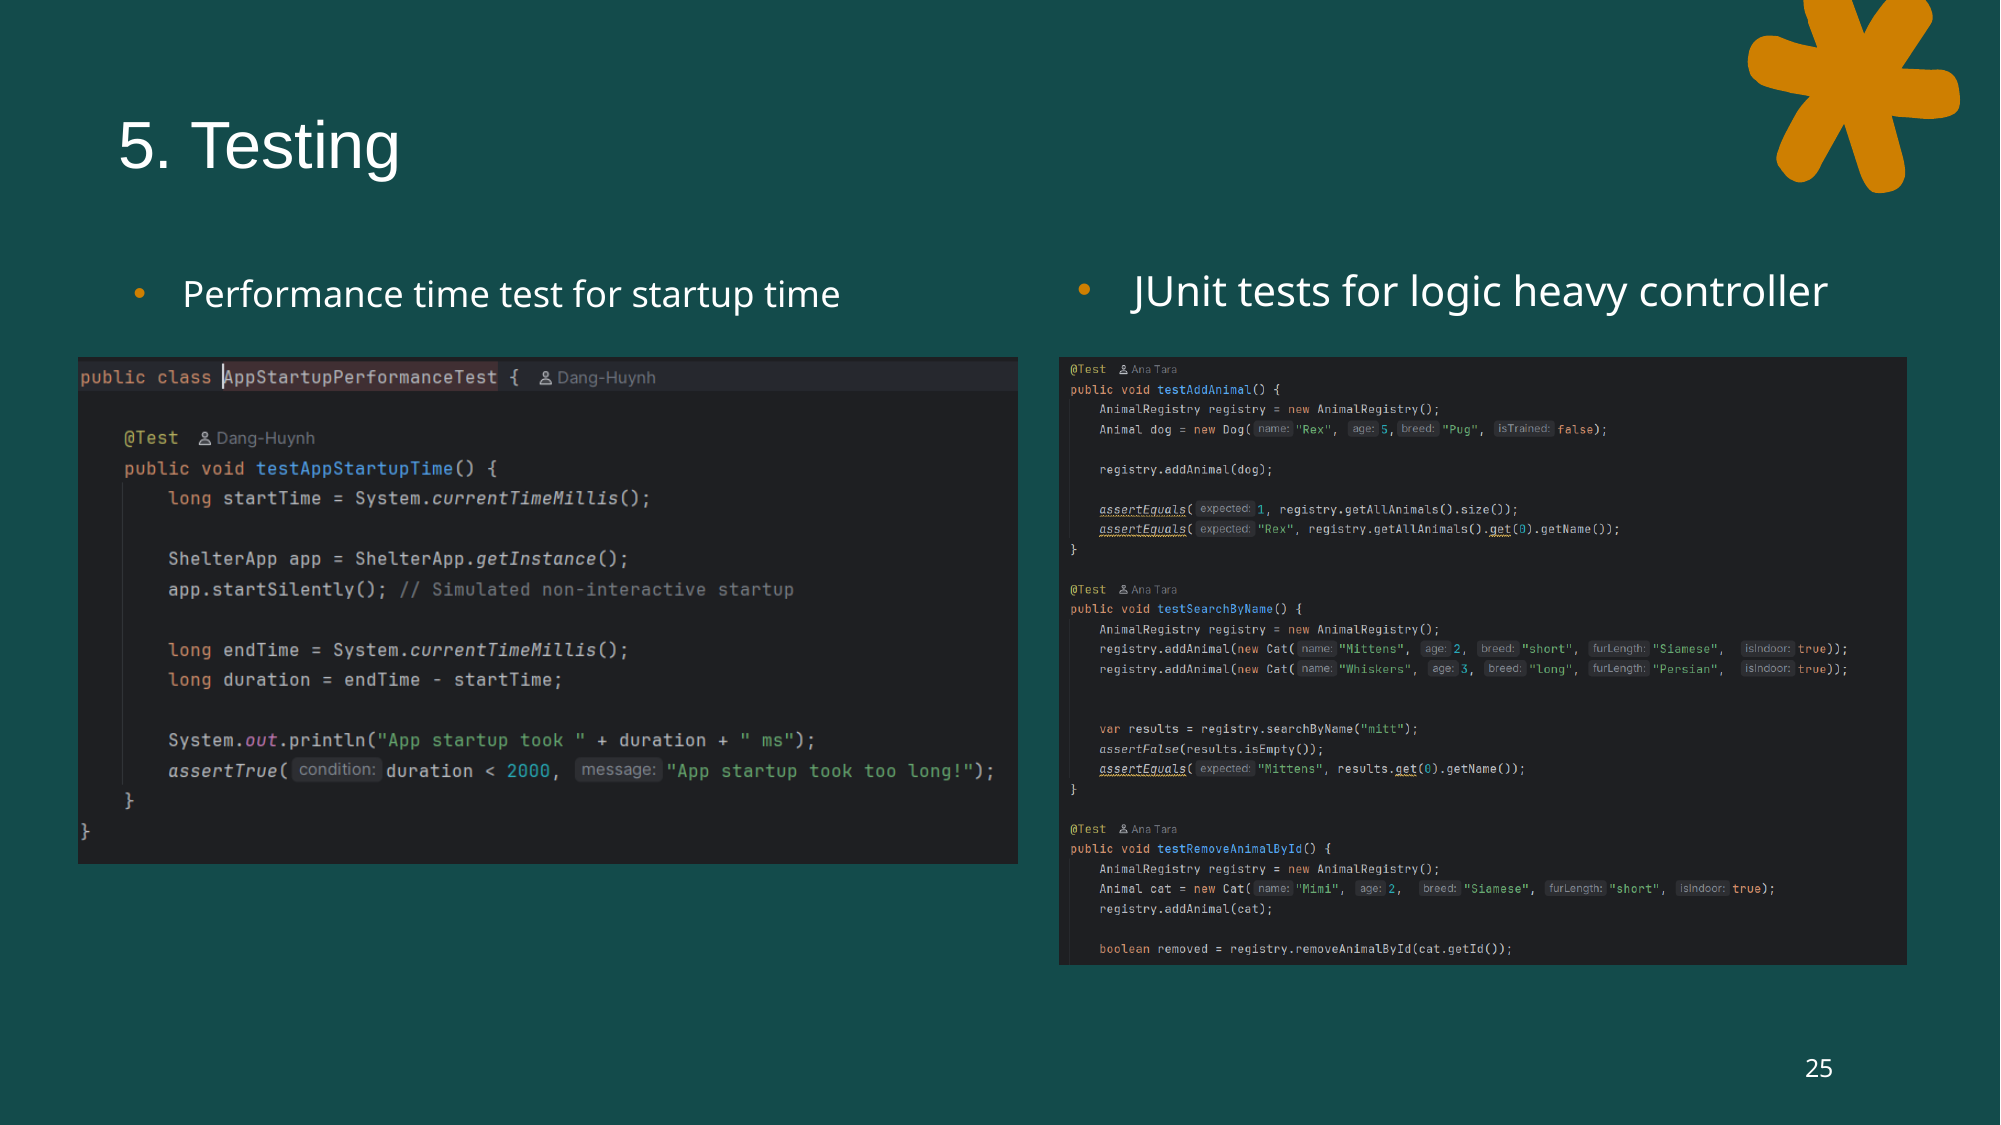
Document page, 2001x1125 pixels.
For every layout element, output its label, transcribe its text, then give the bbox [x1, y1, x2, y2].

picture [77, 356, 1019, 864]
slide_number ‹#› [1805, 1006, 2000, 1125]
title 5. Testing [118, 101, 1878, 212]
list JUnit tests for logic heavy controller [1058, 221, 1882, 315]
picture [1058, 356, 1907, 965]
list Performance time test for startup time [117, 221, 940, 315]
